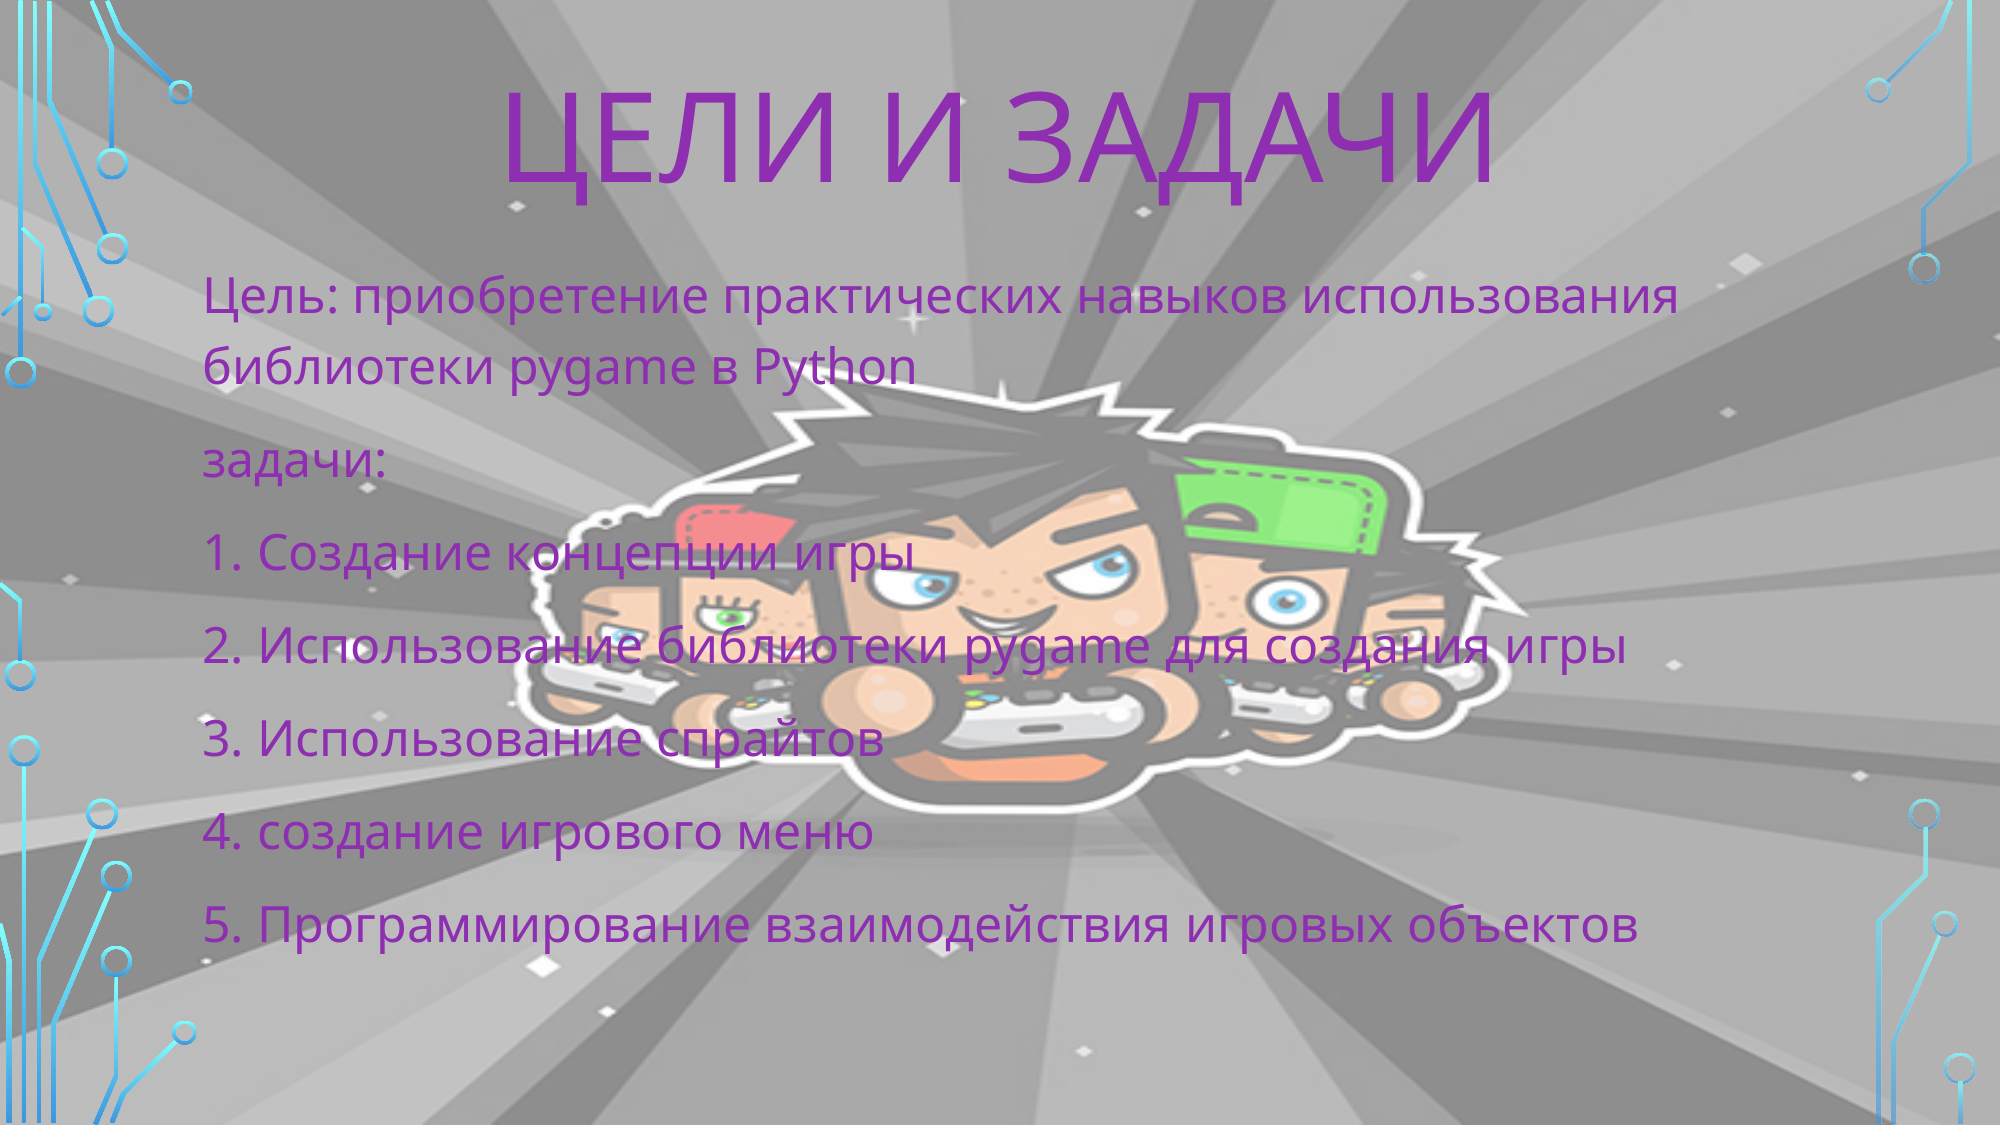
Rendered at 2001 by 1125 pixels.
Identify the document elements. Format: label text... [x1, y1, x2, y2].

title Цели и задачи [187, 20, 1813, 243]
list Цель: приобретение практических навыков использования библиотеки pygame в Python задачи: 1. Создание концепции игры 2. Использование библиотеки pygame для создания игры 3. Использование спрайтов 4. создание игрового меню 5. Программирование взаимодействия игровых объектов [187, 243, 1813, 1014]
